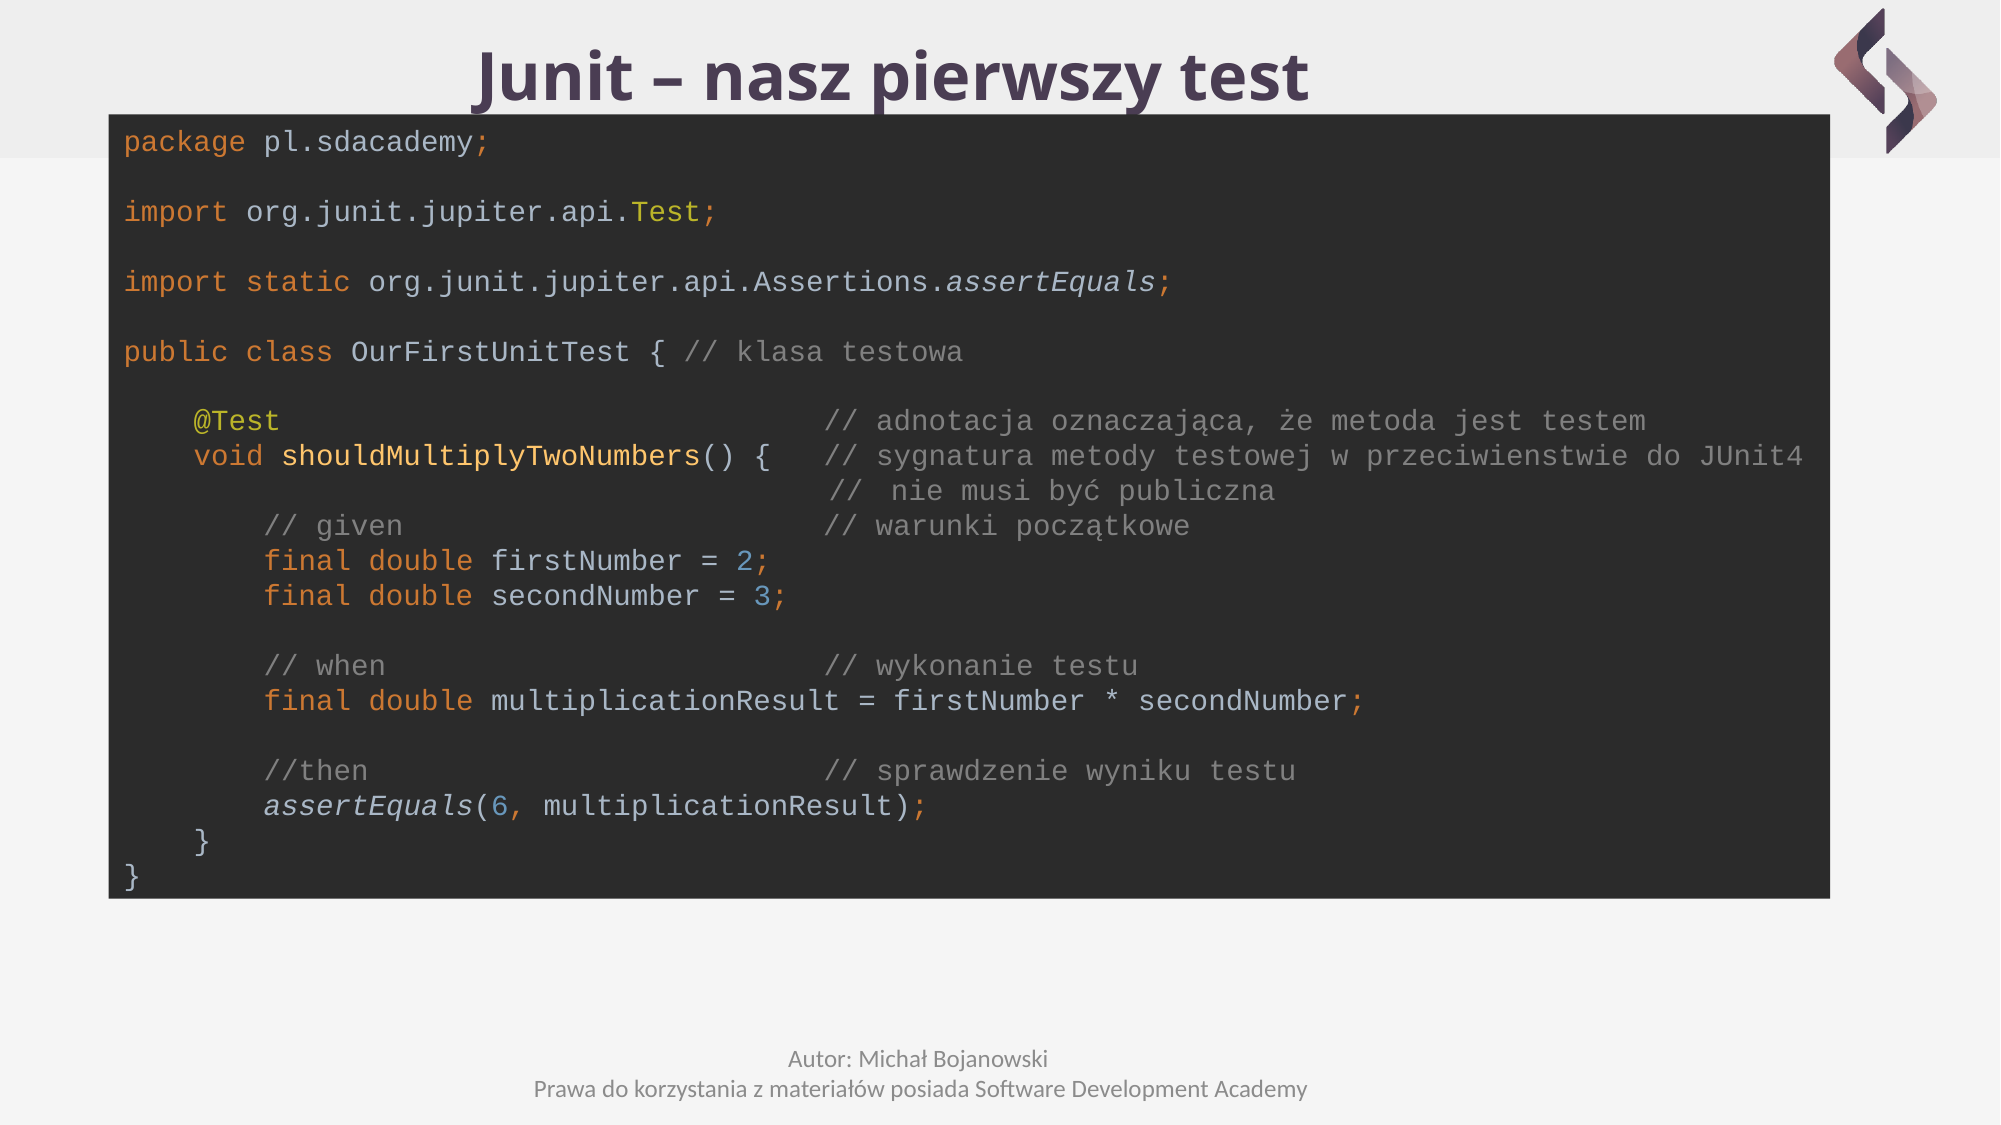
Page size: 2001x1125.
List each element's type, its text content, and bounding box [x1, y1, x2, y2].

footer Autor: Michał Bojanowski Prawa do korzystania z materiałów posiada Software Development Academy [505, 1042, 1338, 1103]
title Junit – nasz pierwszy test [0, 0, 1788, 158]
list package pl.sdacademy; import org.junit.jupiter.api.Test; import static org.junit.jupiter.api.Assertions.assertEquals; public class OurFirstUnitTest { // klasa testowa @Test // adnotacja oznaczająca, że metoda jest testem void shouldMultiplyTwoNumbers() { // sygnatura metody testowej w przeciwienstwie do JUnit4 // nie musi być publiczna // given // warunki początkowe final double firstNumber = 2; final double secondNumber = 3; // when // wykonanie testu final double multiplicationResult = firstNumber * secondNumber; //then // sprawdzenie wyniku testu assertEquals(6, multiplicationResult); } } [108, 114, 1831, 899]
picture [1788, 0, 2001, 166]
